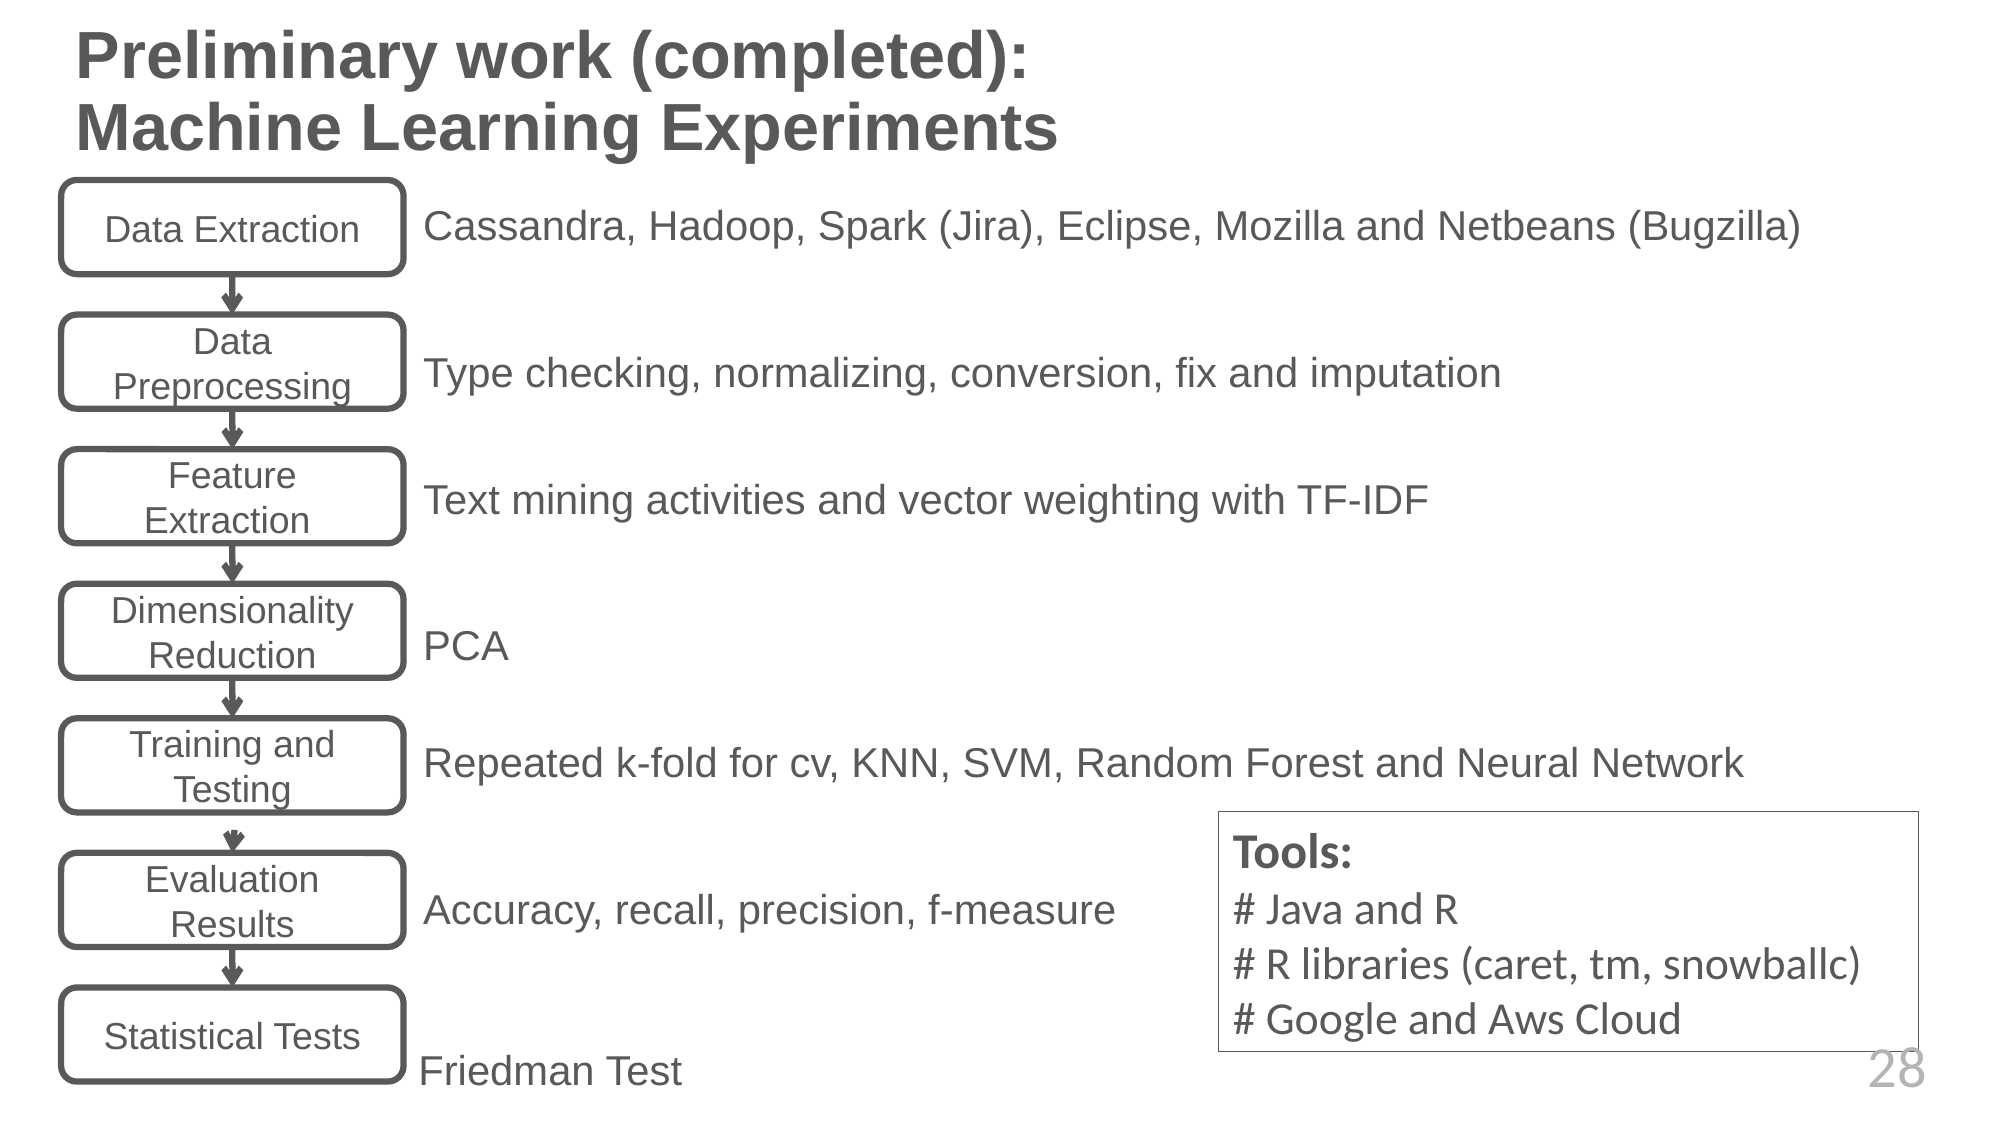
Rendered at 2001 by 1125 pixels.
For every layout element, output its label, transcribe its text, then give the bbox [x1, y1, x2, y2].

text_box Tools: # Java and R # R libraries (caret, tm, snowballc) # Google and Aws Cloud [1218, 811, 1919, 1034]
text_box [225, 947, 240, 988]
text_box [225, 677, 240, 719]
text_box [225, 408, 240, 450]
text_box [224, 274, 240, 315]
text_box Data Preprocessing [58, 312, 406, 411]
text_box Data Extraction [58, 177, 406, 277]
text_box Accuracy, recall, precision, f-measure [408, 850, 1900, 941]
text_box Text mining activities and vector weighting with TF-IDF [408, 465, 1900, 531]
text_box 16 [1785, 1034, 1942, 1095]
text_box Feature Extraction [58, 447, 406, 546]
text_box PCA [408, 586, 1900, 676]
text_box Training and Testing [58, 716, 406, 815]
text_box Repeated k-fold for cv, KNN, SVM, Random Forest and Neural Network [408, 728, 1900, 794]
text_box Evaluation Results [58, 850, 406, 950]
text_box Friedman Test [403, 1004, 1895, 1102]
text_box [225, 543, 240, 584]
text_box Statistical Tests [58, 985, 406, 1084]
text_box Dimensionality Reduction [58, 581, 406, 680]
text_box [226, 829, 241, 853]
text_box Preliminary work (completed): Machine Learning Experiments [61, 42, 1967, 143]
text_box Cassandra, Hadoop, Spark (Jira), Eclipse, Mozilla and Netbeans (Bugzilla) [408, 191, 1962, 257]
text_box Type checking, normalizing, conversion, fix and imputation [408, 313, 1900, 404]
